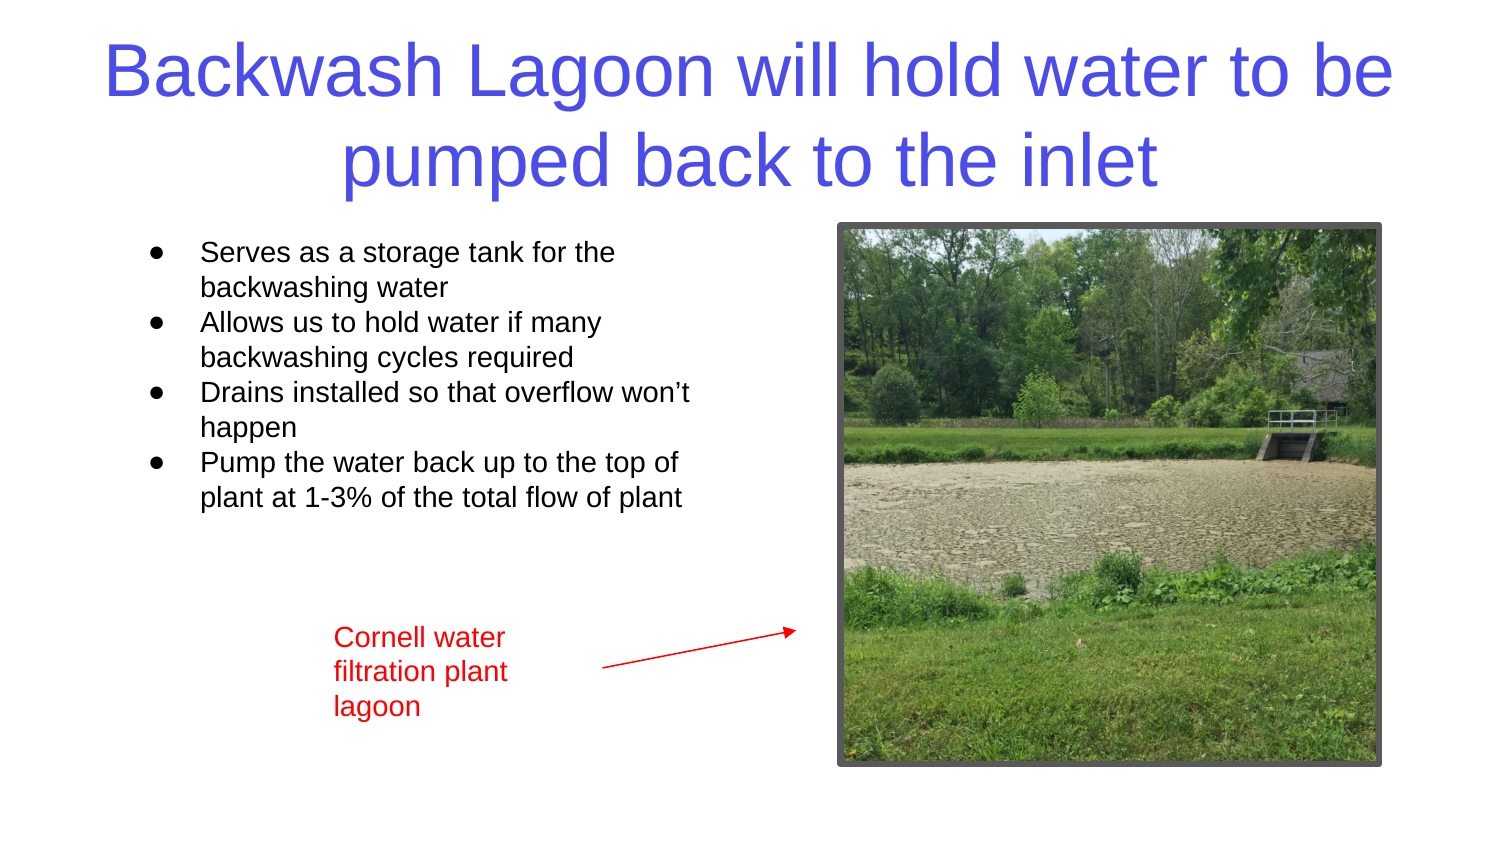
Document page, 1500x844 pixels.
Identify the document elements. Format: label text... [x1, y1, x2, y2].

text_box Cornell water filtration plant lagoon [318, 602, 603, 734]
picture [843, 228, 1377, 762]
text_box Serves as a storage tank for the backwashing water Allows us to hold water if many backwashing cycles required Drains installed so that overflow won’t happen Pump the water back up to the top of plant at 1-3% of the total flow of plant [109, 218, 706, 549]
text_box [602, 630, 797, 669]
title Backwash Lagoon will hold water to be pumped back to the inlet [51, 42, 1449, 181]
